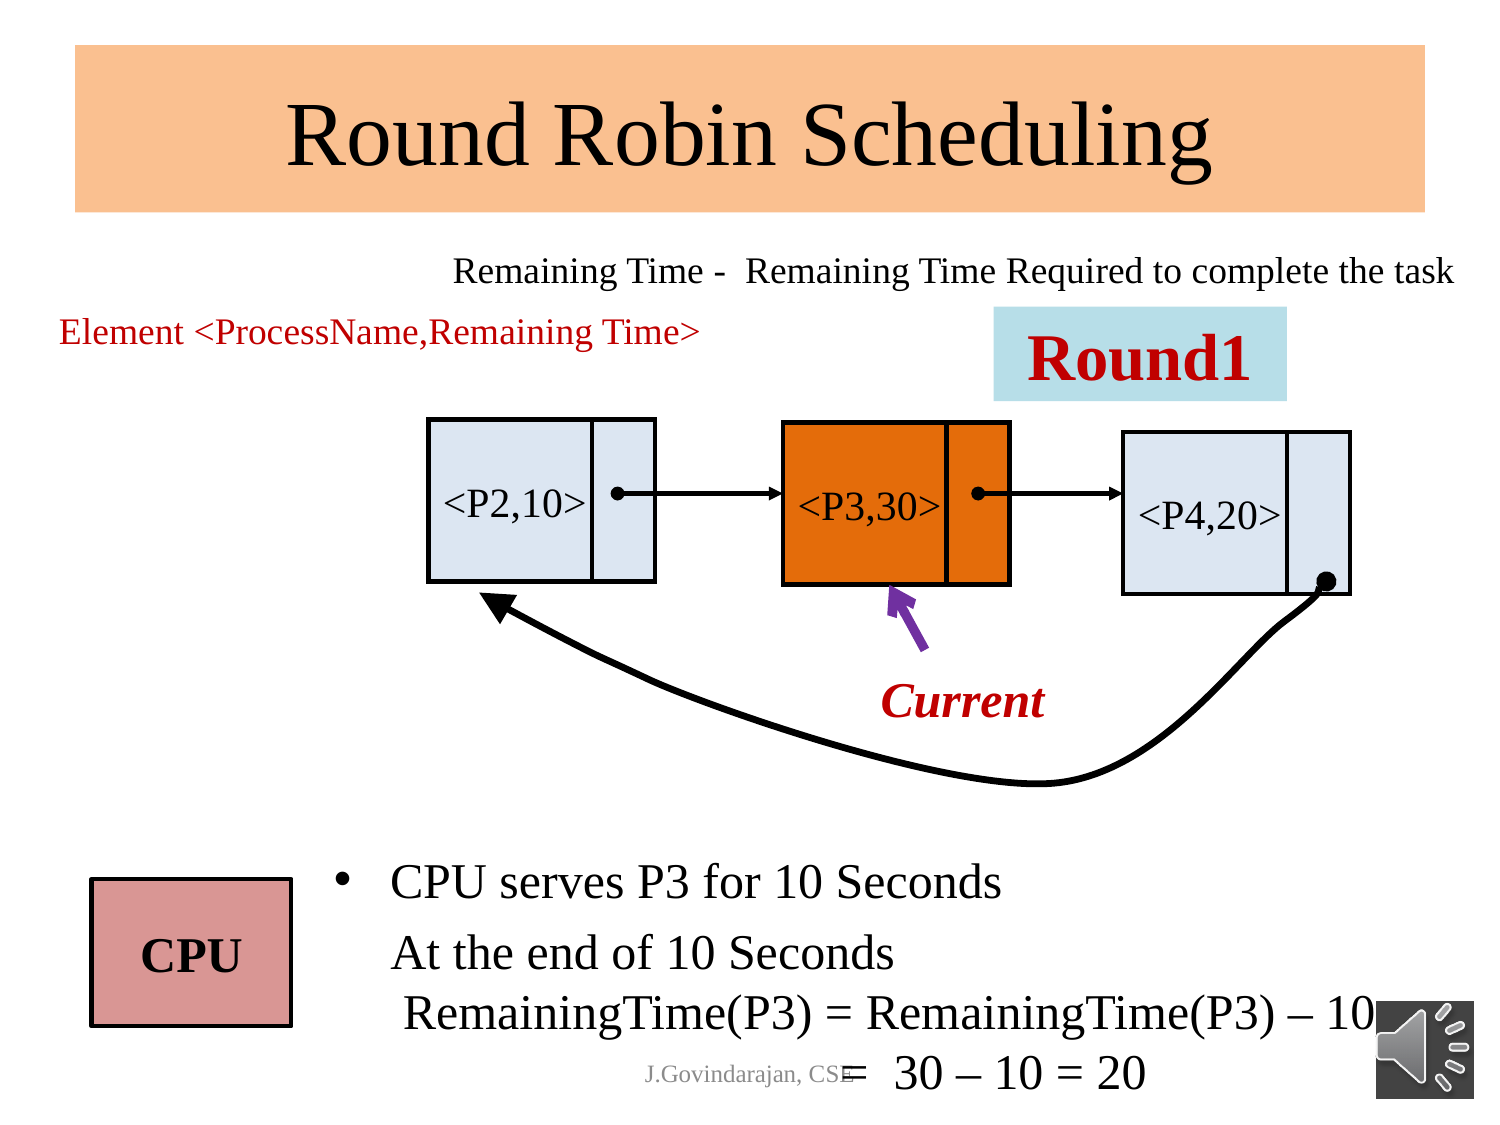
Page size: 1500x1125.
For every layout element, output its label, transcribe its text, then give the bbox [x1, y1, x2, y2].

text_box CPU serves P3 for 10 Seconds [318, 841, 1425, 916]
text_box At the end of 10 Seconds RemainingTime(P3) = RemainingTime(P3) – 10 = 30 – 10 = 20 [375, 912, 1482, 1108]
text_box [485, 603, 1311, 786]
text_box Current [865, 659, 1073, 735]
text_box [427, 419, 1351, 595]
text_box Element <ProcessName,Remaining Time> [44, 299, 717, 360]
text_box Remaining Time - Remaining Time Required to complete the task [438, 238, 1500, 299]
picture [1374, 999, 1476, 1101]
title Round Robin Scheduling [75, 45, 1425, 213]
text_box Round1 [993, 306, 1287, 402]
text_box CPU [89, 877, 293, 1028]
